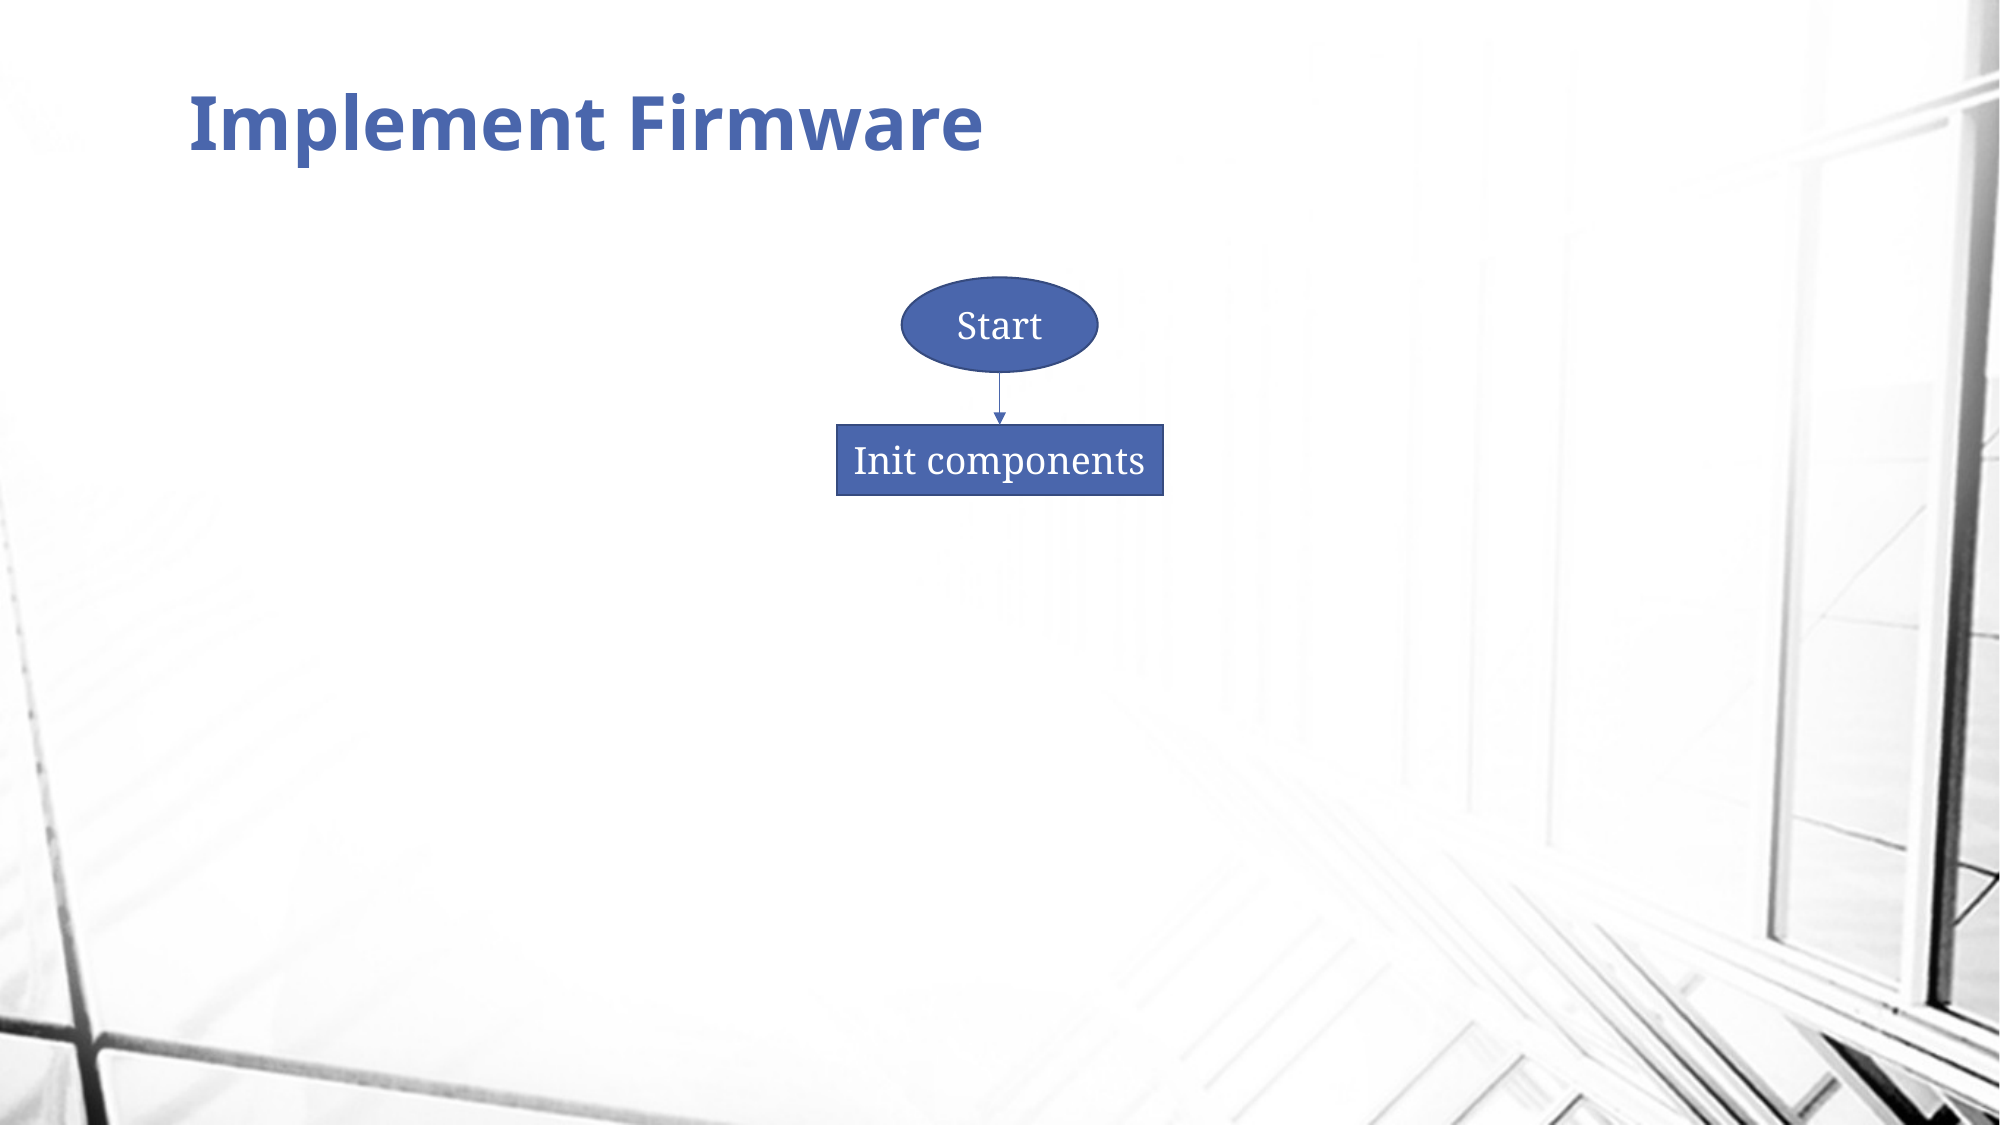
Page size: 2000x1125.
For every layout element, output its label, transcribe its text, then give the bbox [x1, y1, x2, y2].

title Implement Firmware [174, 87, 1600, 263]
text_box Start [900, 276, 1099, 374]
picture [0, 0, 2000, 1125]
text_box Init components [836, 424, 1164, 496]
